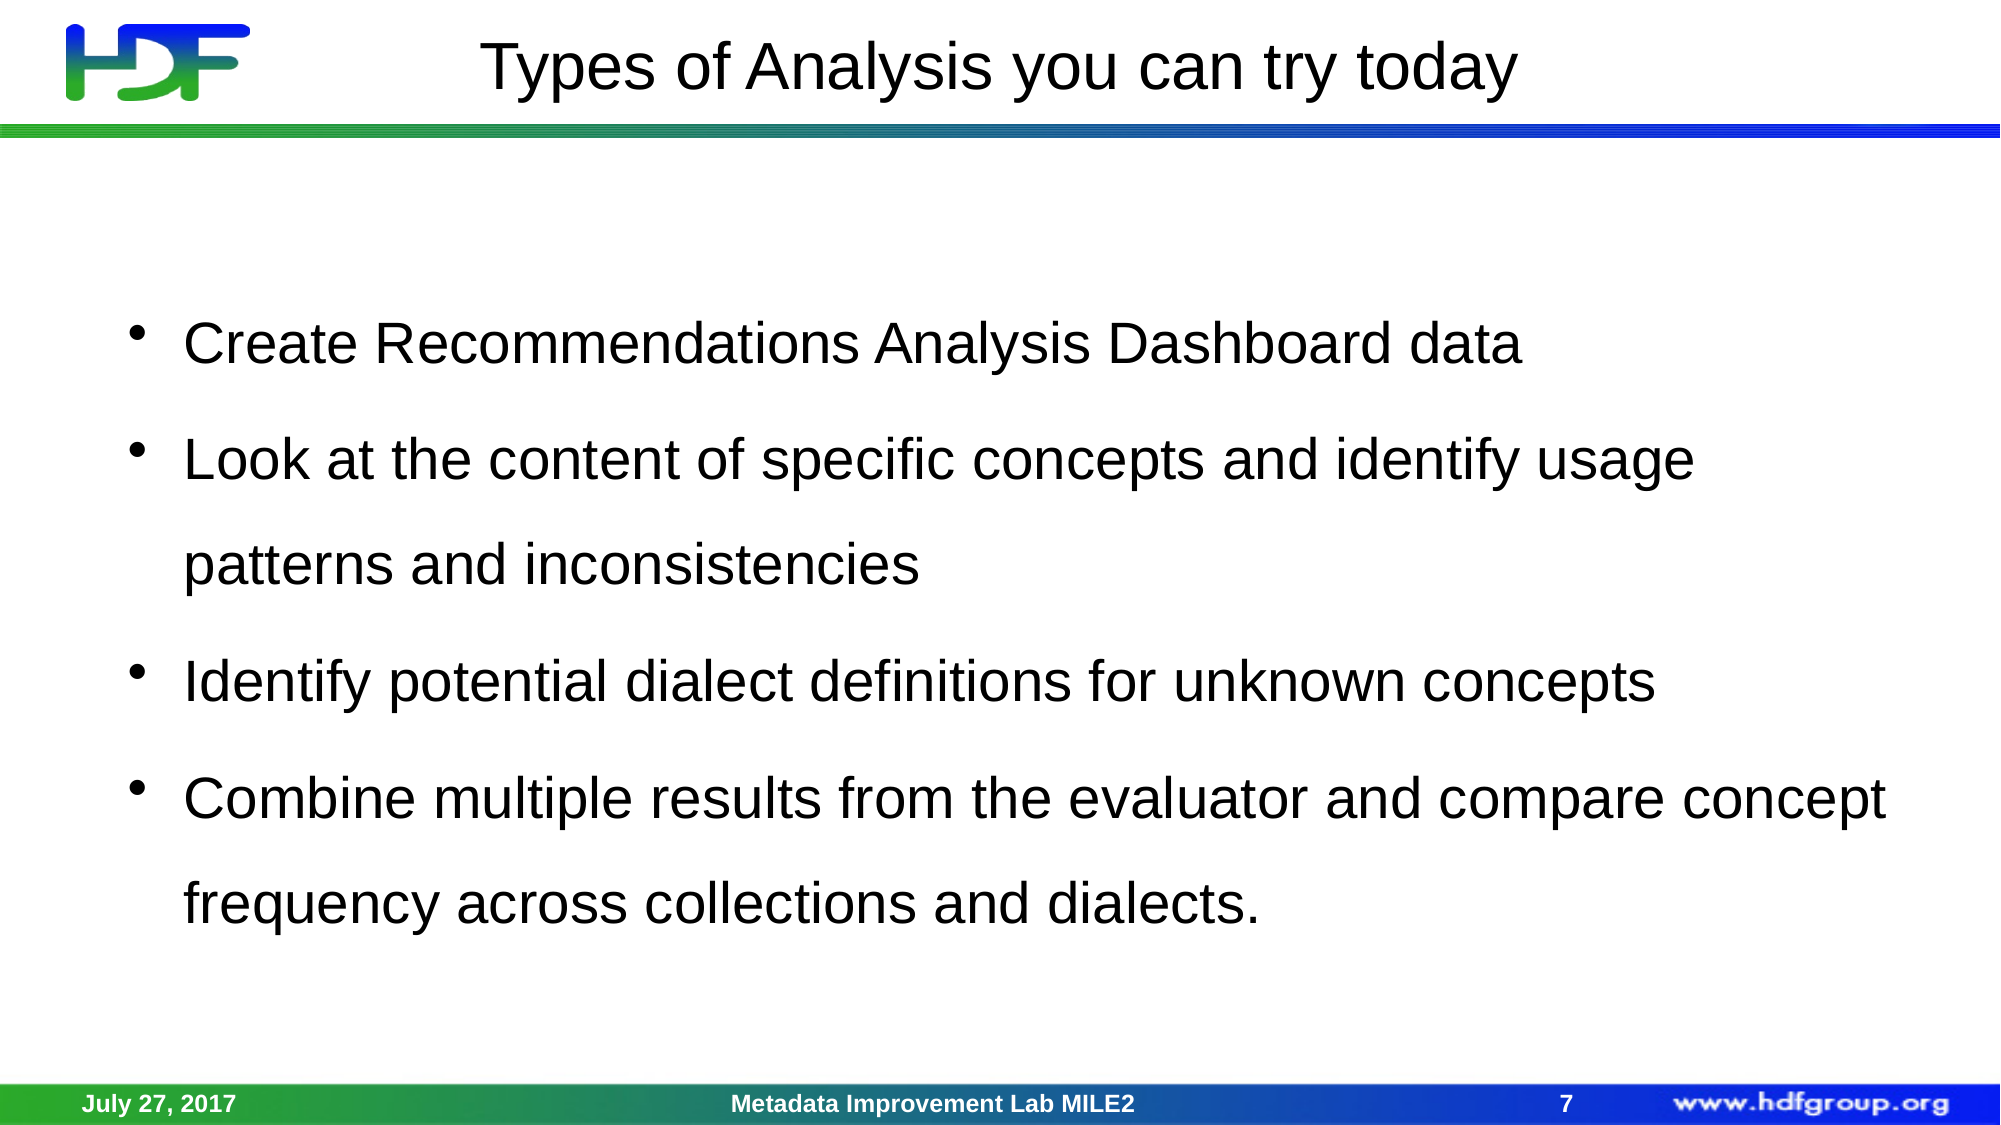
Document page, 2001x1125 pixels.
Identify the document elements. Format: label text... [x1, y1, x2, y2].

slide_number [66, 1087, 434, 1125]
list Create Recommendations Analysis Dashboard data Look at the content of specific concepts and identify usage patterns and inconsistencies Identify potential dialect definitions for unknown concepts Combine multiple results from the evaluator and compare concept frequency across collections and dialects. [112, 262, 1925, 1005]
slide_number 6 [1483, 1087, 1651, 1125]
title Types of Analysis you can try today [99, 0, 1900, 125]
picture [0, 0, 2000, 1125]
footer Metadata Improvement Lab MILE2 [499, 1087, 1367, 1125]
